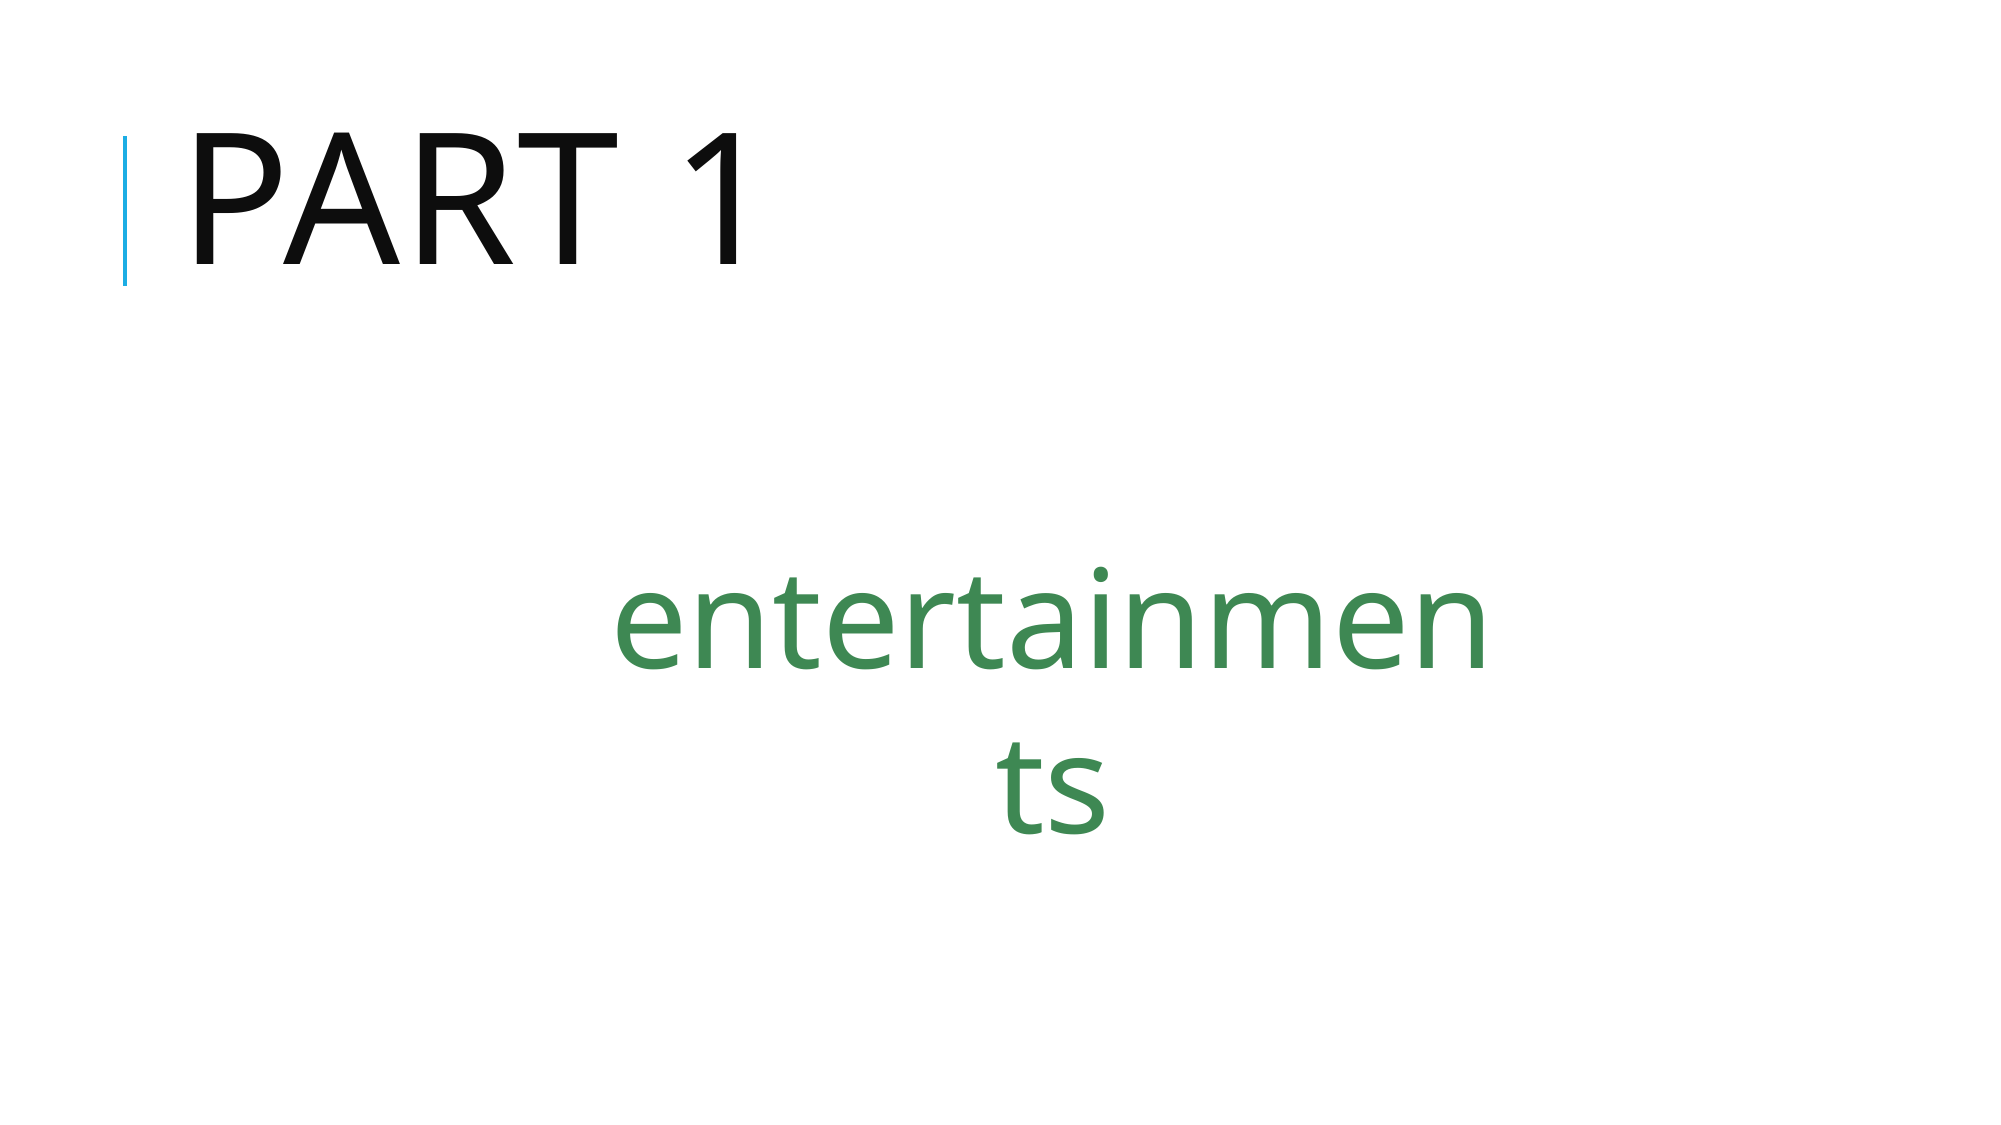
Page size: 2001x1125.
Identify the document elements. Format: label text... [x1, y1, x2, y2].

title Part 1 [164, 110, 1188, 315]
text_box entertainments [576, 523, 1529, 868]
